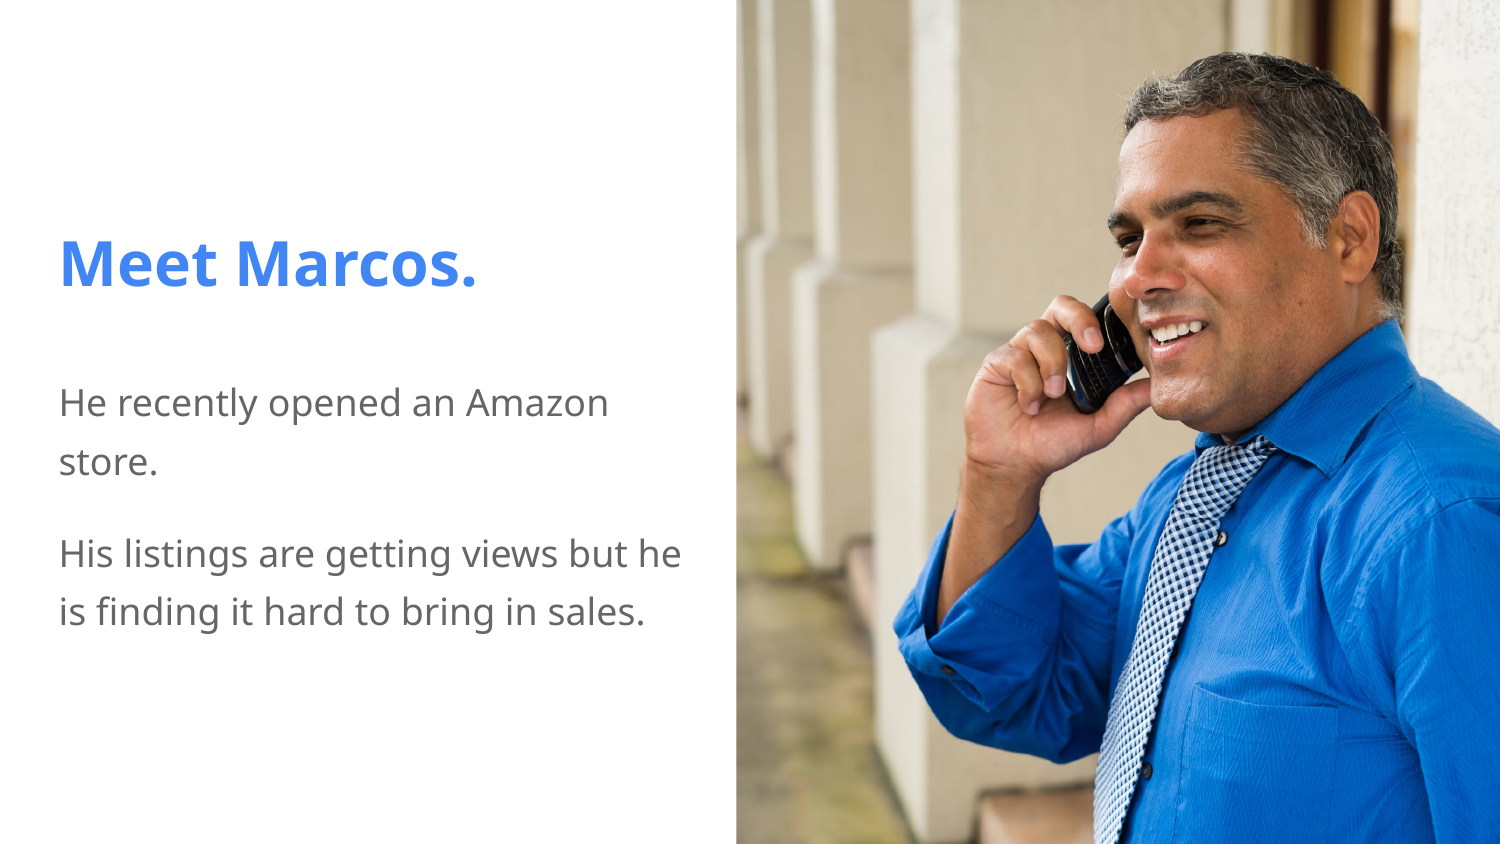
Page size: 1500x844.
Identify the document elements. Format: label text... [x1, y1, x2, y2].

picture [736, 0, 1500, 844]
subtitle Meet Marcos. He recently opened an Amazon store. His listings are getting views but he is finding it hard to bring in sales. [43, 107, 708, 737]
